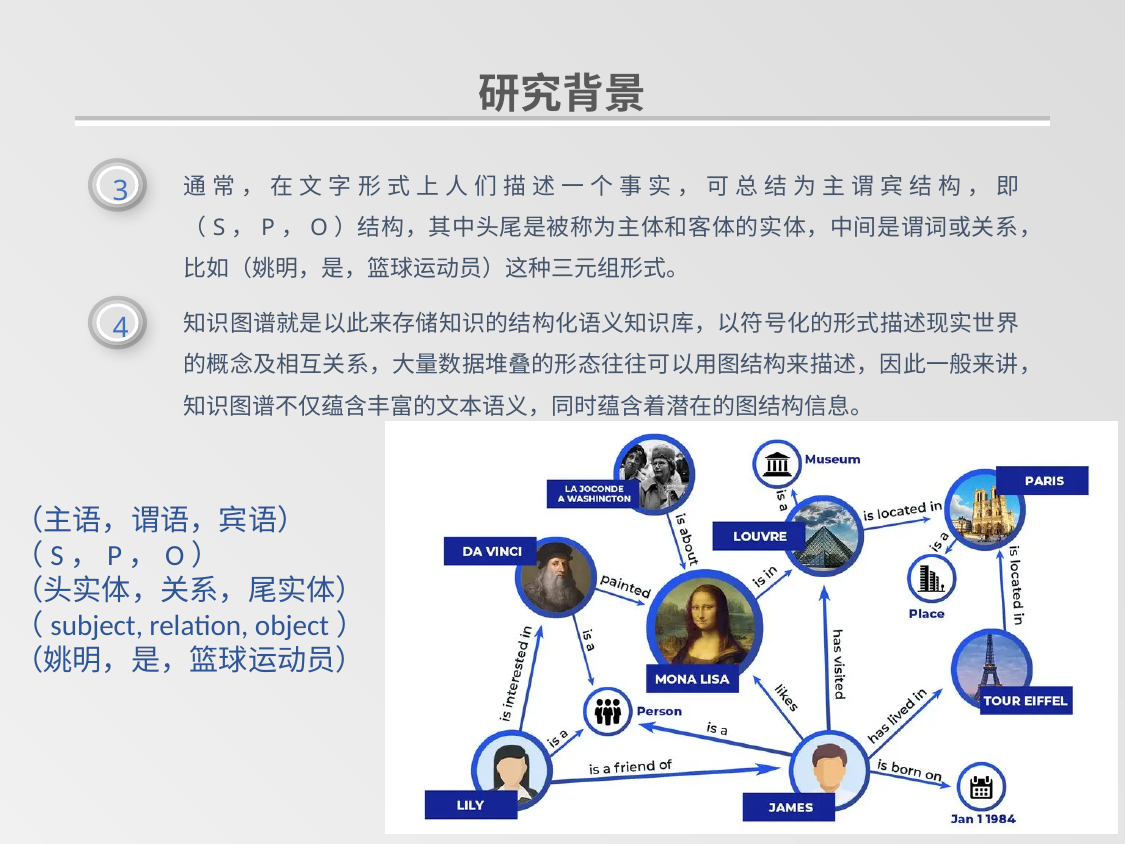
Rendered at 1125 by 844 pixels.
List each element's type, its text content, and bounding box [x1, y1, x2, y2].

text_box 通常，在文字形式上人们描述一个事实，可总结为主谓宾结构，即（S，P，O）结构，其中头尾是被称为主体和客体的实体，中间是谓词或关系，比如（姚明，是，篮球运动员）这种三元组形式。 [168, 150, 1035, 287]
text_box 研究背景 [390, 59, 735, 118]
text_box 知识图谱就是以此来存储知识的结构化语义知识库，以符号化的形式描述现实世界的概念及相互关系，大量数据堆叠的形态往往可以用图结构来描述，因此一般来讲，知识图谱不仅蕴含丰富的文本语义，同时蕴含着潜在的图结构信息。 [168, 287, 1035, 427]
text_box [89, 297, 145, 352]
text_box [89, 160, 145, 214]
picture [385, 421, 1118, 834]
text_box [75, 118, 1050, 124]
text_box （主语，谓语，宾语） （S，P，O） （头实体，关系，尾实体） （subject, relation, object） （姚明，是，篮球运动员） [0, 494, 385, 684]
